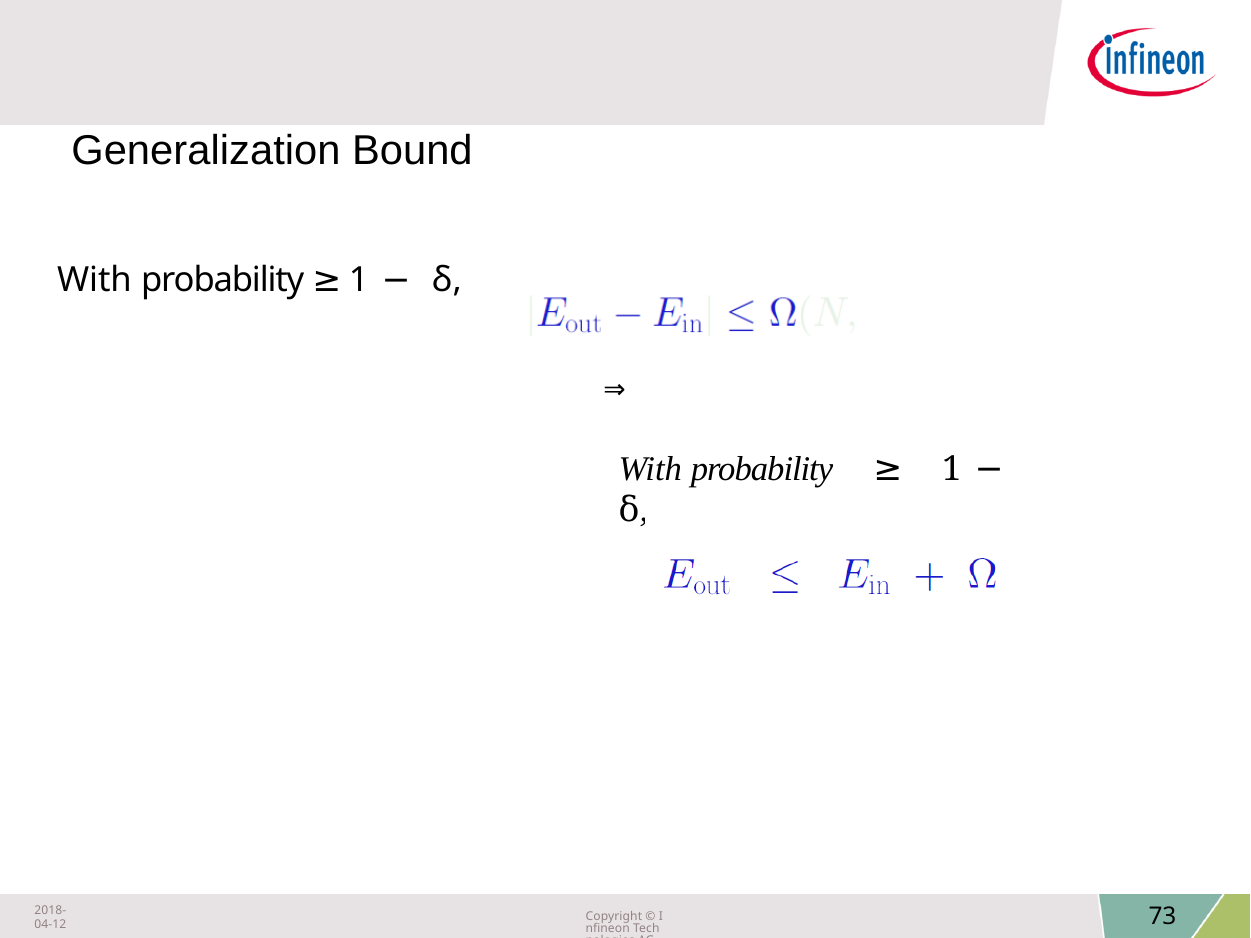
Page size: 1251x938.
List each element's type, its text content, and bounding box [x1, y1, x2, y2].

footer Copyright © Infineon Technologies AG 2018. All rights reserved. [585, 895, 665, 938]
picture [0, 0, 1250, 125]
slide_number 73 [1136, 895, 1177, 938]
picture [0, 894, 1250, 938]
text_box ⇒ With probability ≥ 1 − δ, [602, 370, 1063, 529]
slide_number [34, 895, 74, 938]
title With probability ≥ 1 − δ, [56, 181, 484, 299]
text_box Generalization Bound [55, 115, 489, 181]
picture [644, 516, 1081, 648]
picture [518, 250, 863, 369]
